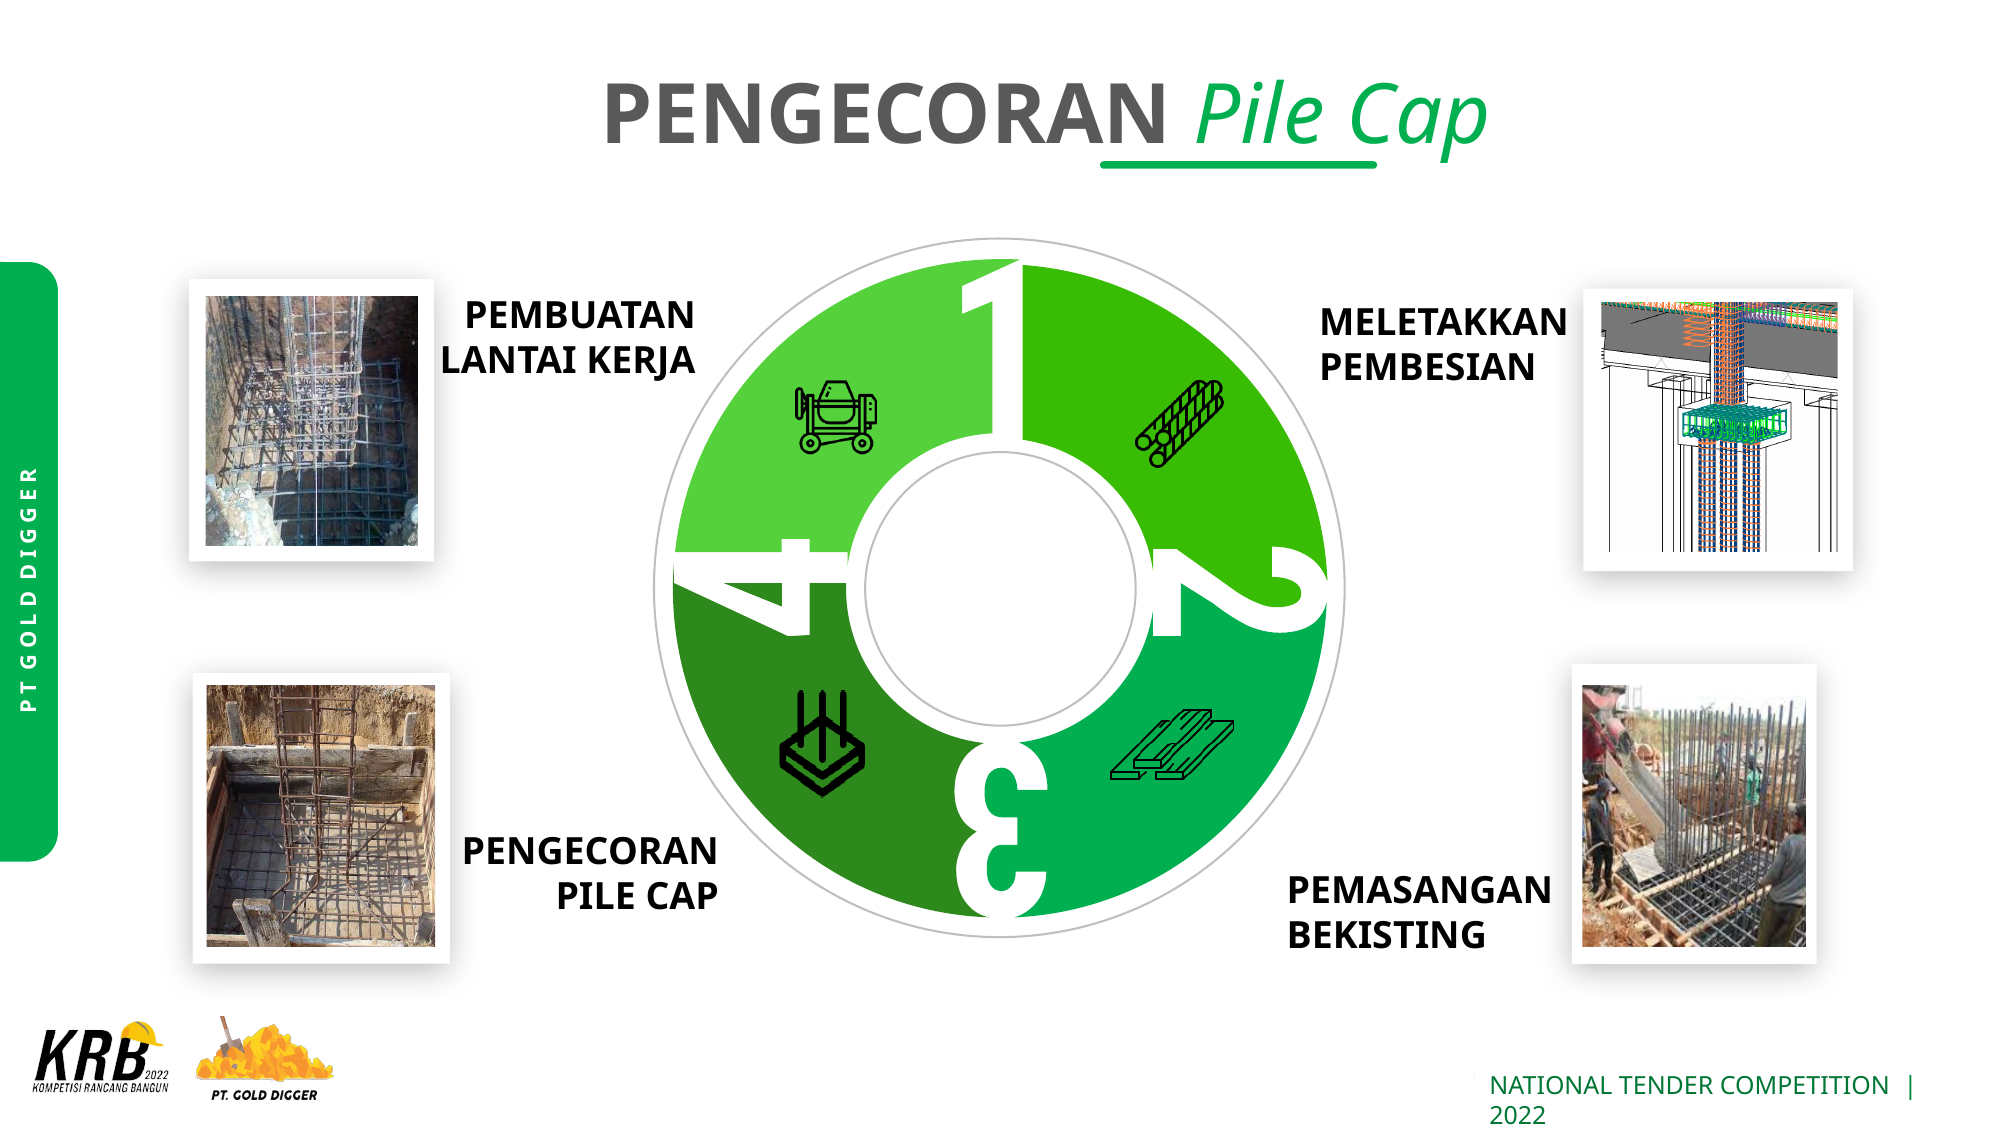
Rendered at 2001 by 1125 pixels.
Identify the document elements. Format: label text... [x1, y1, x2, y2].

text_box [192, 672, 451, 965]
picture [1601, 302, 1838, 552]
picture [1110, 682, 1234, 807]
text_box PEMBUATAN LANTAI KERJA [400, 291, 696, 364]
picture [206, 685, 436, 947]
text_box [989, 583, 1327, 918]
text_box [1582, 288, 1854, 572]
picture [767, 676, 877, 813]
picture [795, 376, 877, 458]
text_box [675, 259, 1022, 562]
text_box [1098, 160, 1379, 170]
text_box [0, 261, 58, 862]
text_box [1571, 663, 1818, 965]
text_box PEMASANGAN BEKISTING [1286, 866, 1582, 939]
picture [1133, 378, 1225, 470]
text_box [652, 237, 1346, 939]
text_box MELETAKKAN PEMBESIAN [1319, 297, 1615, 371]
text_box PENGECORAN Pile Cap [585, 52, 1615, 168]
text_box PENGECORAN PILE CAP [436, 827, 672, 900]
text_box [1022, 264, 1328, 608]
picture [205, 296, 418, 546]
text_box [672, 562, 989, 918]
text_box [17, 1016, 337, 1108]
text_box [188, 278, 435, 562]
text_box NATIONAL TENDER COMPETITION | 2022 [1474, 1062, 1983, 1125]
picture [1582, 685, 1806, 947]
